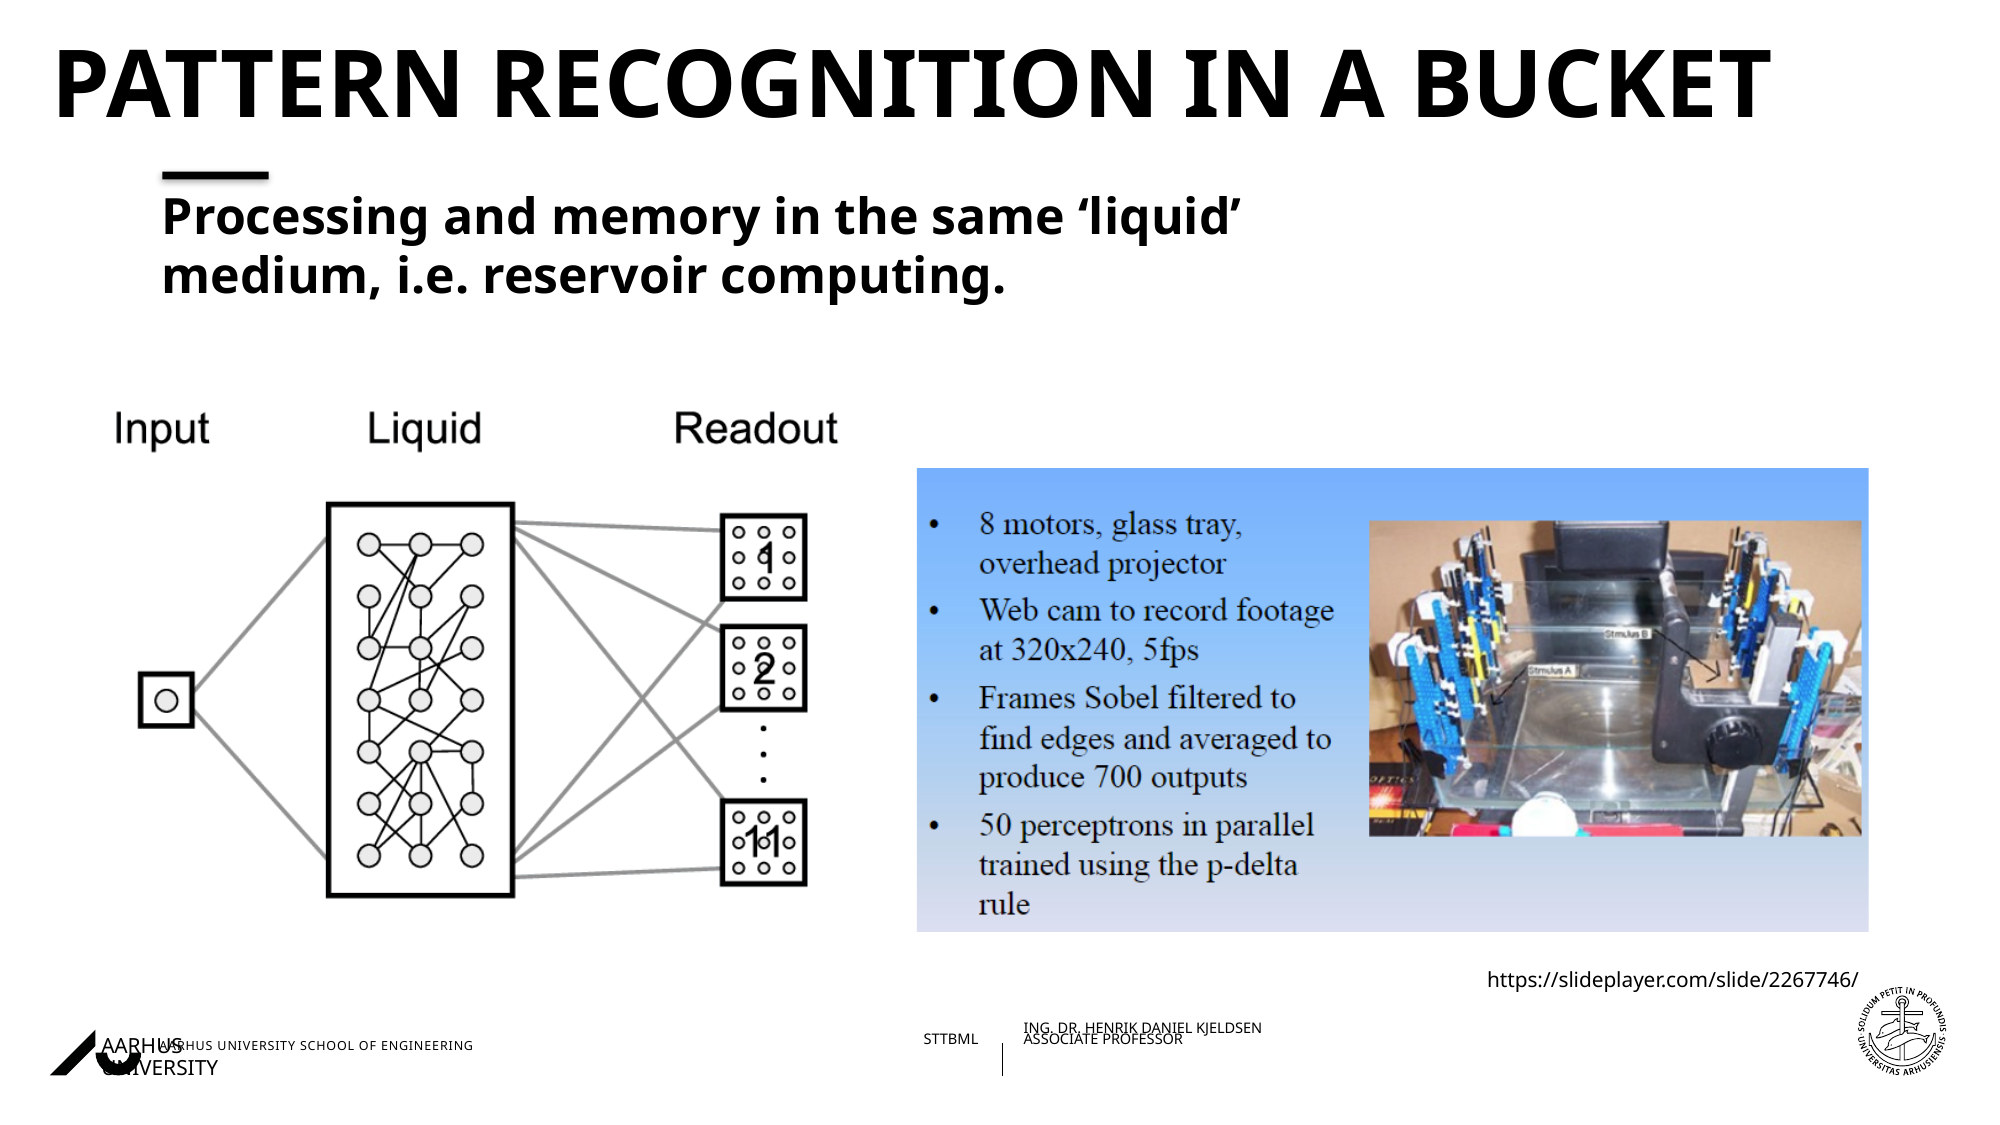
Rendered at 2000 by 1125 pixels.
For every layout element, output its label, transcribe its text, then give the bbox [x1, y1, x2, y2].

picture [113, 408, 842, 901]
title Pattern recognition in a bucket [51, 37, 1948, 162]
list Processing and memory in the same ‘liquid’ medium, i.e. reservoir computing. [161, 186, 1367, 929]
picture [916, 467, 1869, 933]
text_box https://slideplayer.com/slide/2267746/ [1472, 884, 1907, 999]
